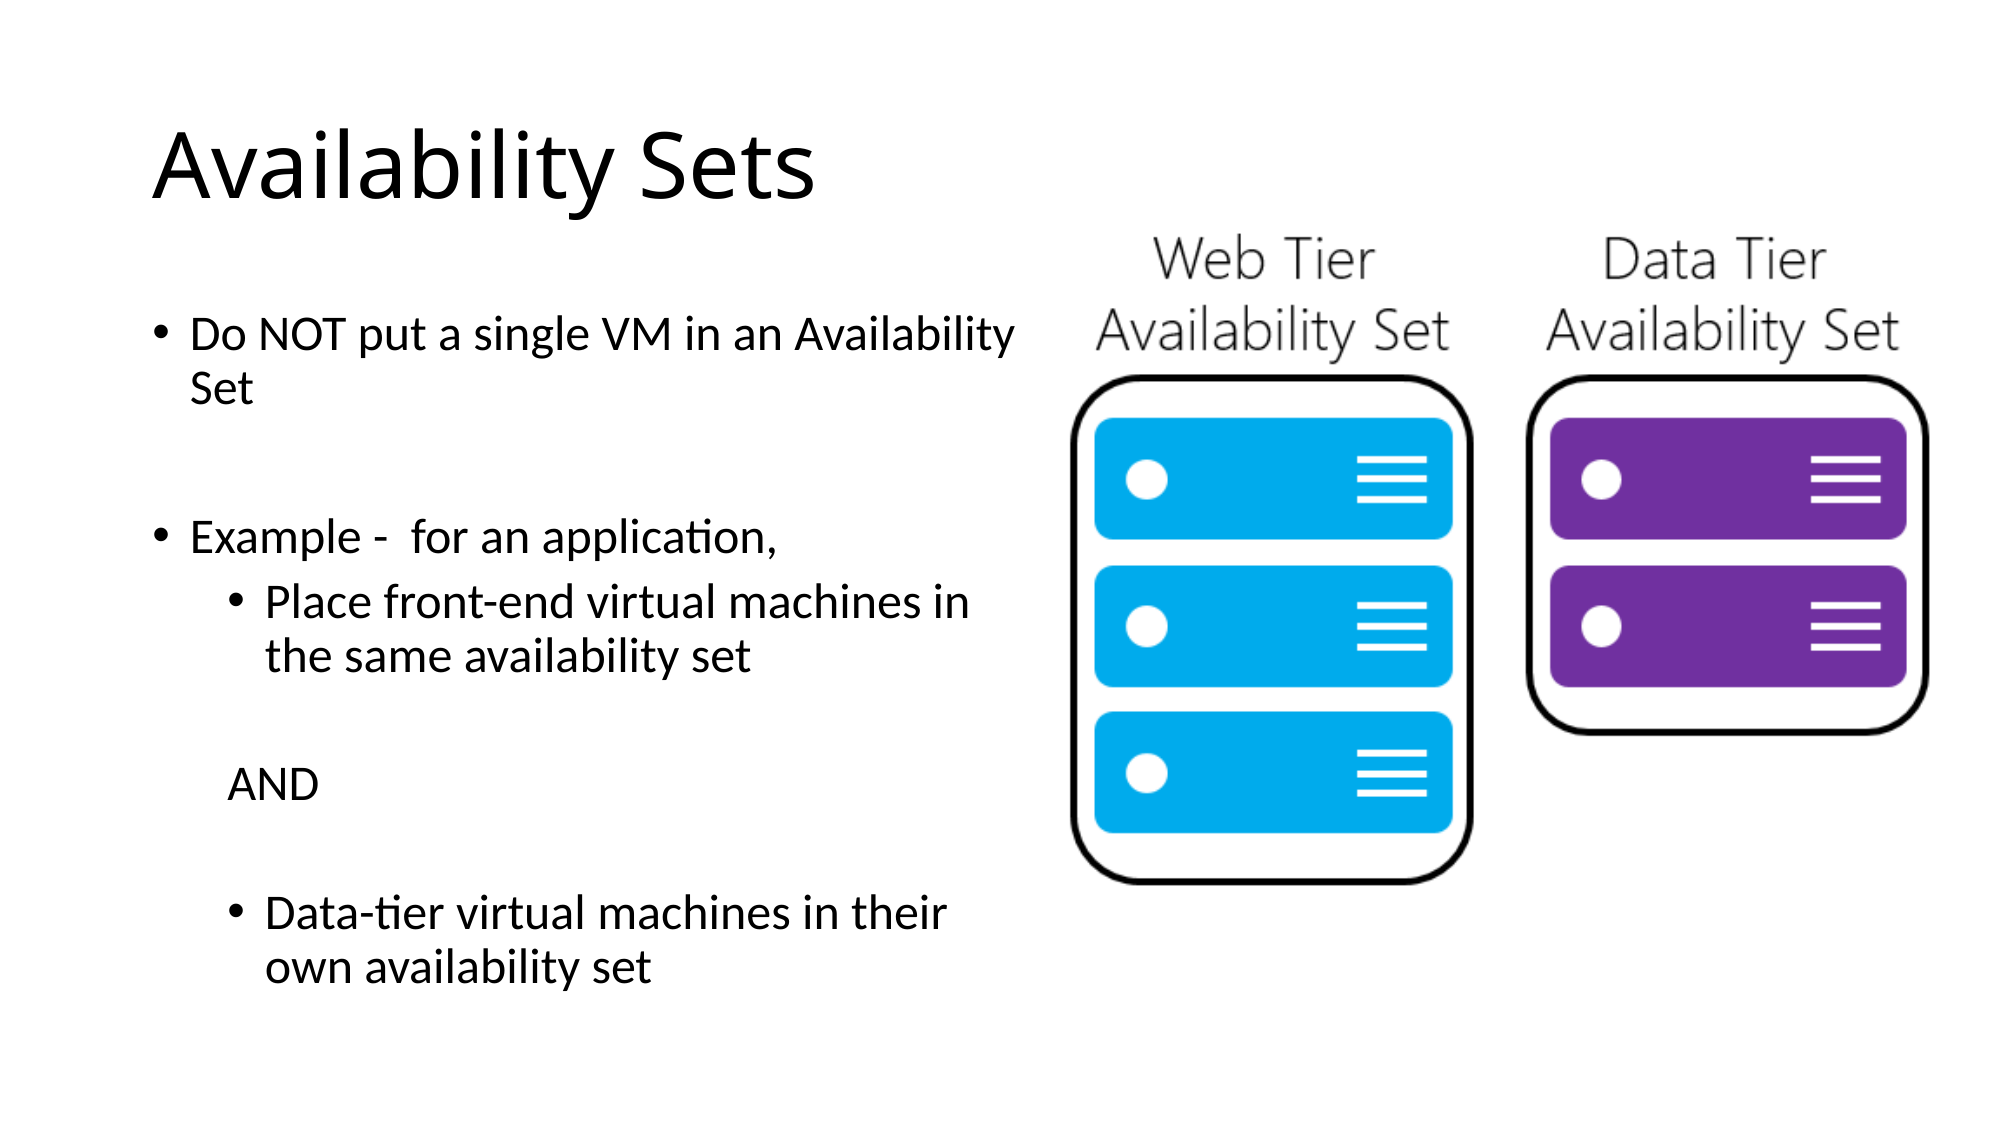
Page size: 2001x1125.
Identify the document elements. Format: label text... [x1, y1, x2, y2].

title Availability Sets [137, 59, 1863, 278]
list Do NOT put a single VM in an Availability Set Example - for an application, Place front-end virtual machines in the same availability set AND Data-tier virtual machines in their own availability set [137, 299, 1049, 1014]
picture [1048, 208, 1947, 903]
